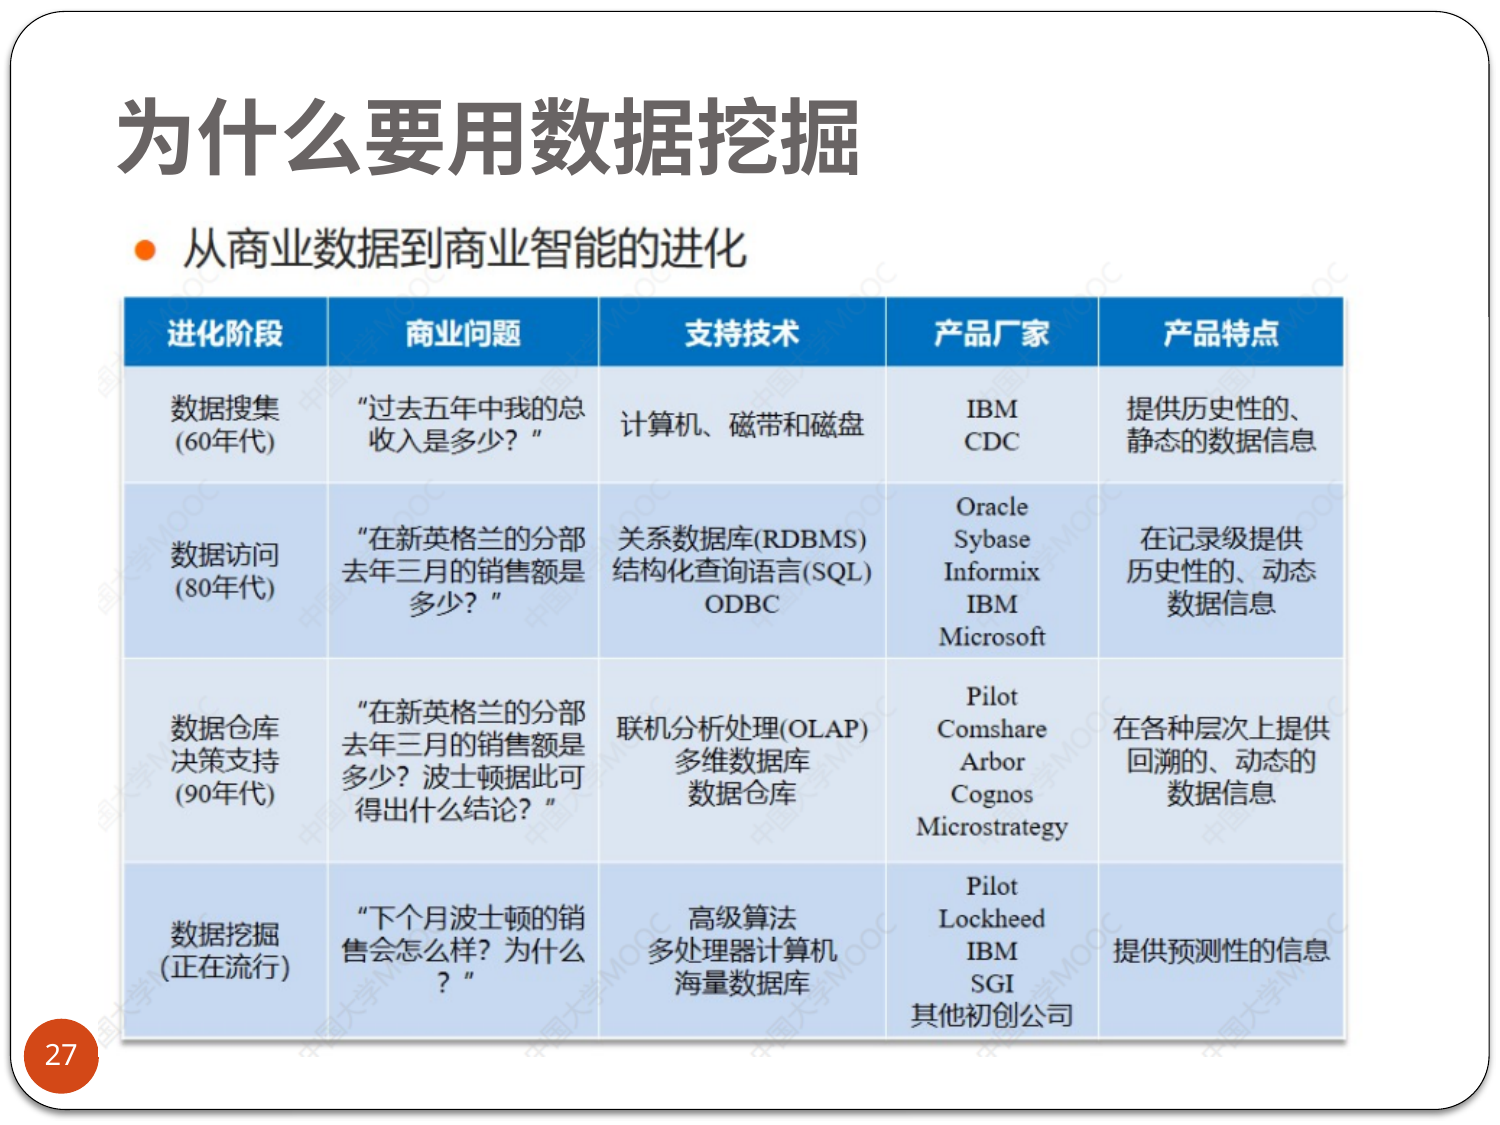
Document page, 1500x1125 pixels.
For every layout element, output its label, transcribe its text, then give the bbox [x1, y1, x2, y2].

slide_number 27 [23, 1018, 98, 1094]
title 为什么要用数据挖掘 [98, 45, 1425, 233]
picture [98, 201, 1375, 1057]
